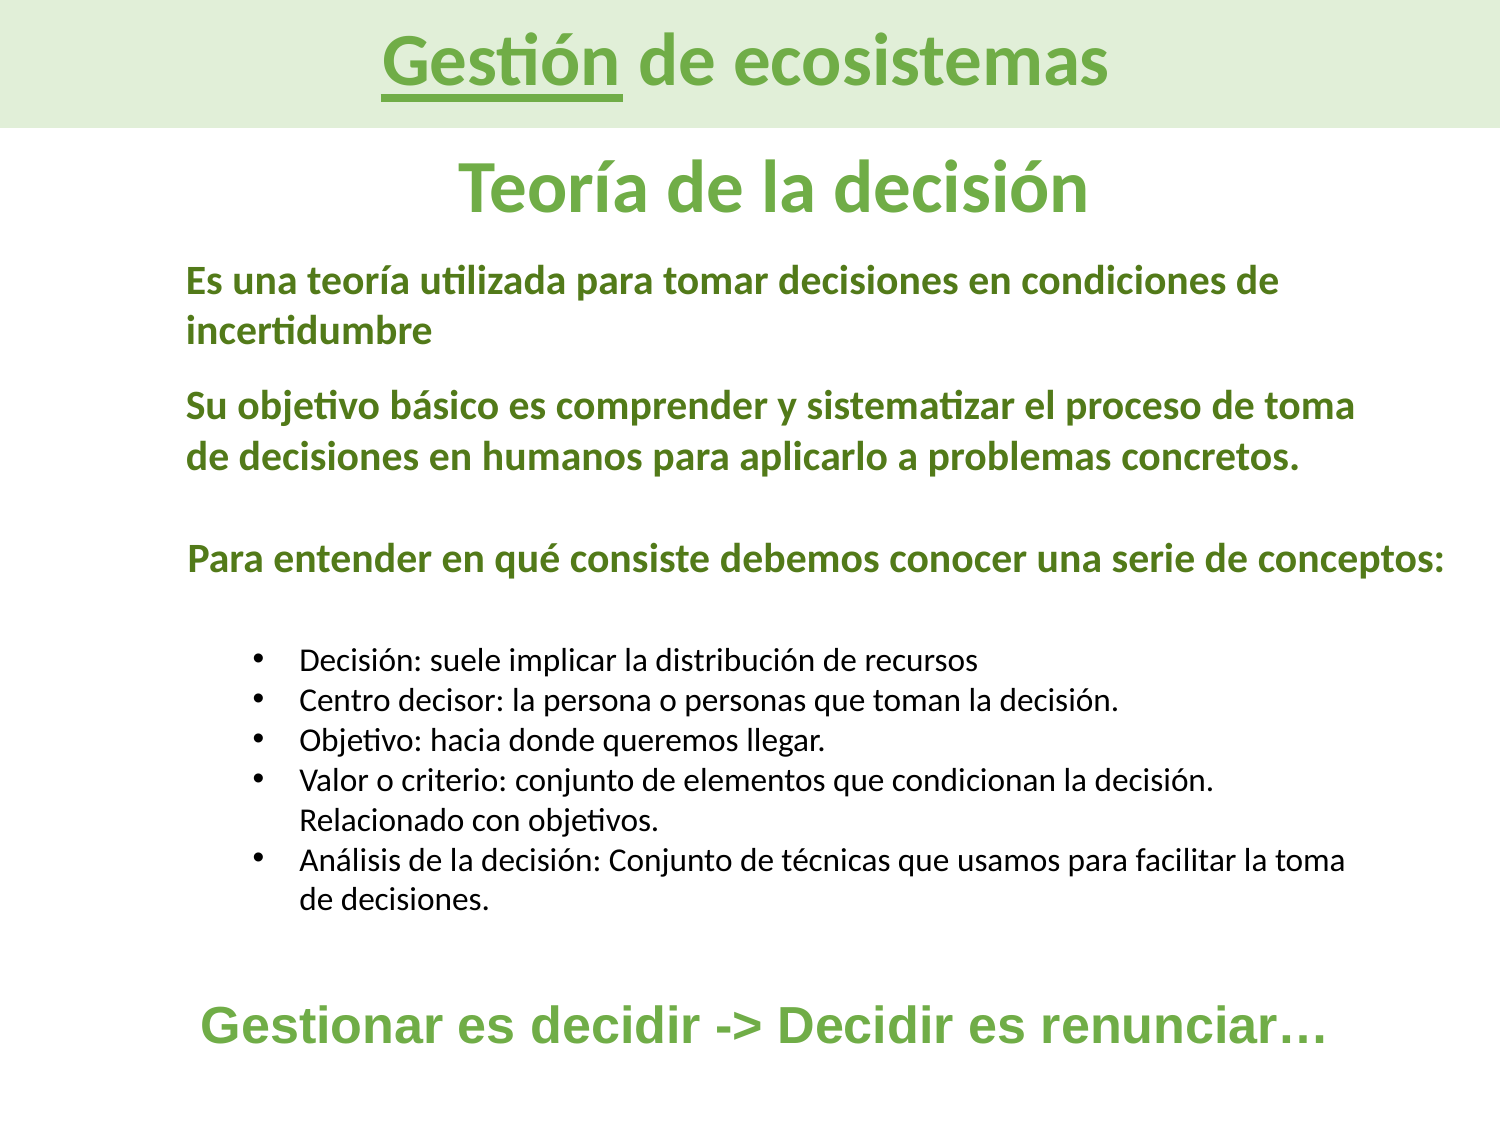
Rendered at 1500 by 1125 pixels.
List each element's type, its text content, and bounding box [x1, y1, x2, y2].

text_box Para entender en qué consiste debemos conocer una serie de conceptos: [172, 523, 1480, 589]
text_box Gestión de ecosistemas [198, 2, 1277, 108]
text_box Teoría de la decisión [226, 129, 1306, 235]
text_box Decisión: suele implicar la distribución de recursos Centro decisor: la persona o personas que toman la decisión. Objetivo: hacia donde queremos llegar. Valor o criterio: conjunto de elementos que condicionan la decisión. Relacionado con objetivos. Análisis de la decisión: Conjunto de técnicas que usamos para facilitar la toma de decisiones. [237, 630, 1401, 965]
text_box Su objetivo básico es comprender y sistematizar el proceso de toma de decisiones en humanos para aplicarlo a problemas concretos. [170, 370, 1418, 486]
text_box Es una teoría utilizada para tomar decisiones en condiciones de incertidumbre [170, 244, 1418, 360]
text_box [0, 0, 1500, 127]
text_box Gestionar es decidir -> Decidir es renunciar… [185, 984, 1346, 1062]
